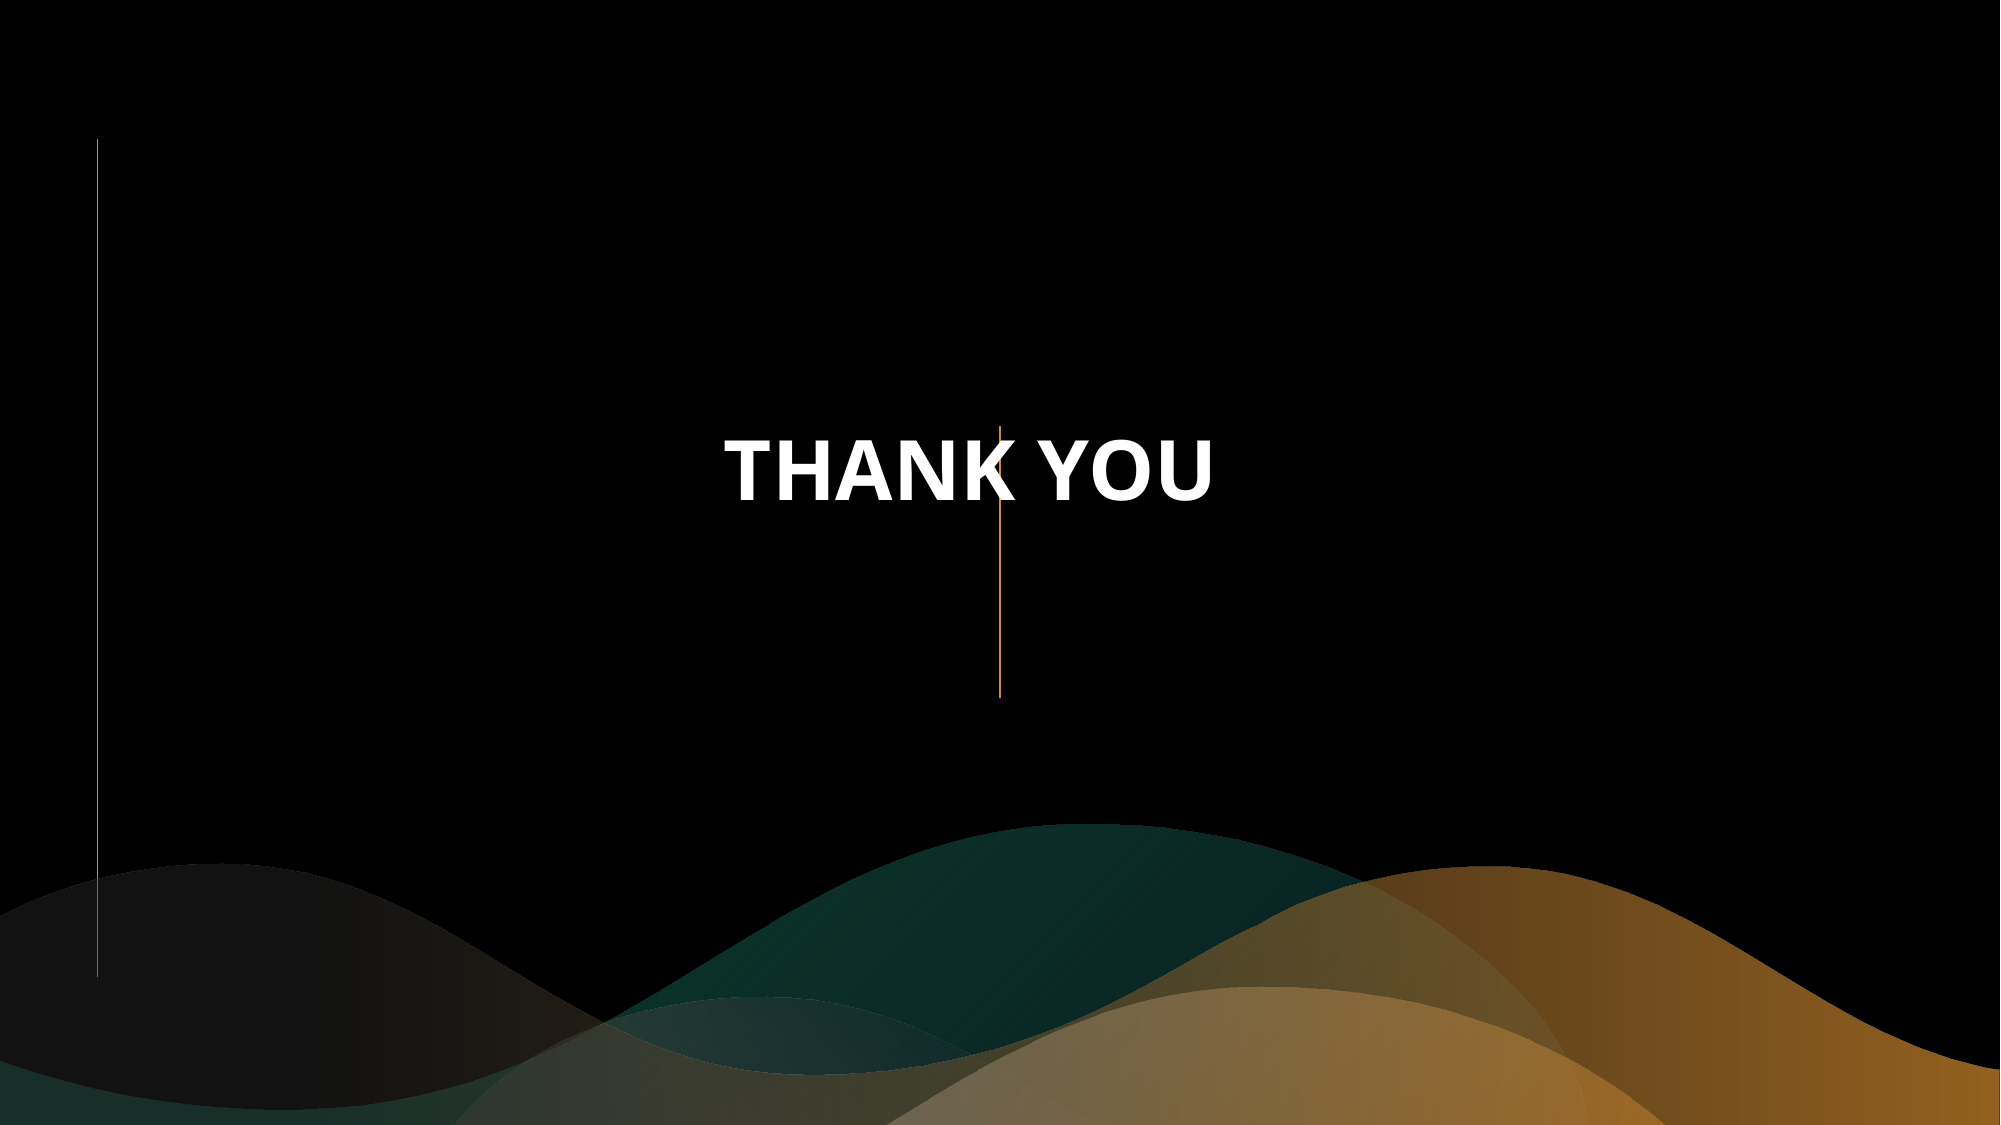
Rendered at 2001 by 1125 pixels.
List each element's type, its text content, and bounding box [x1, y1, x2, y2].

text_box THANK YOU [708, 357, 1363, 526]
